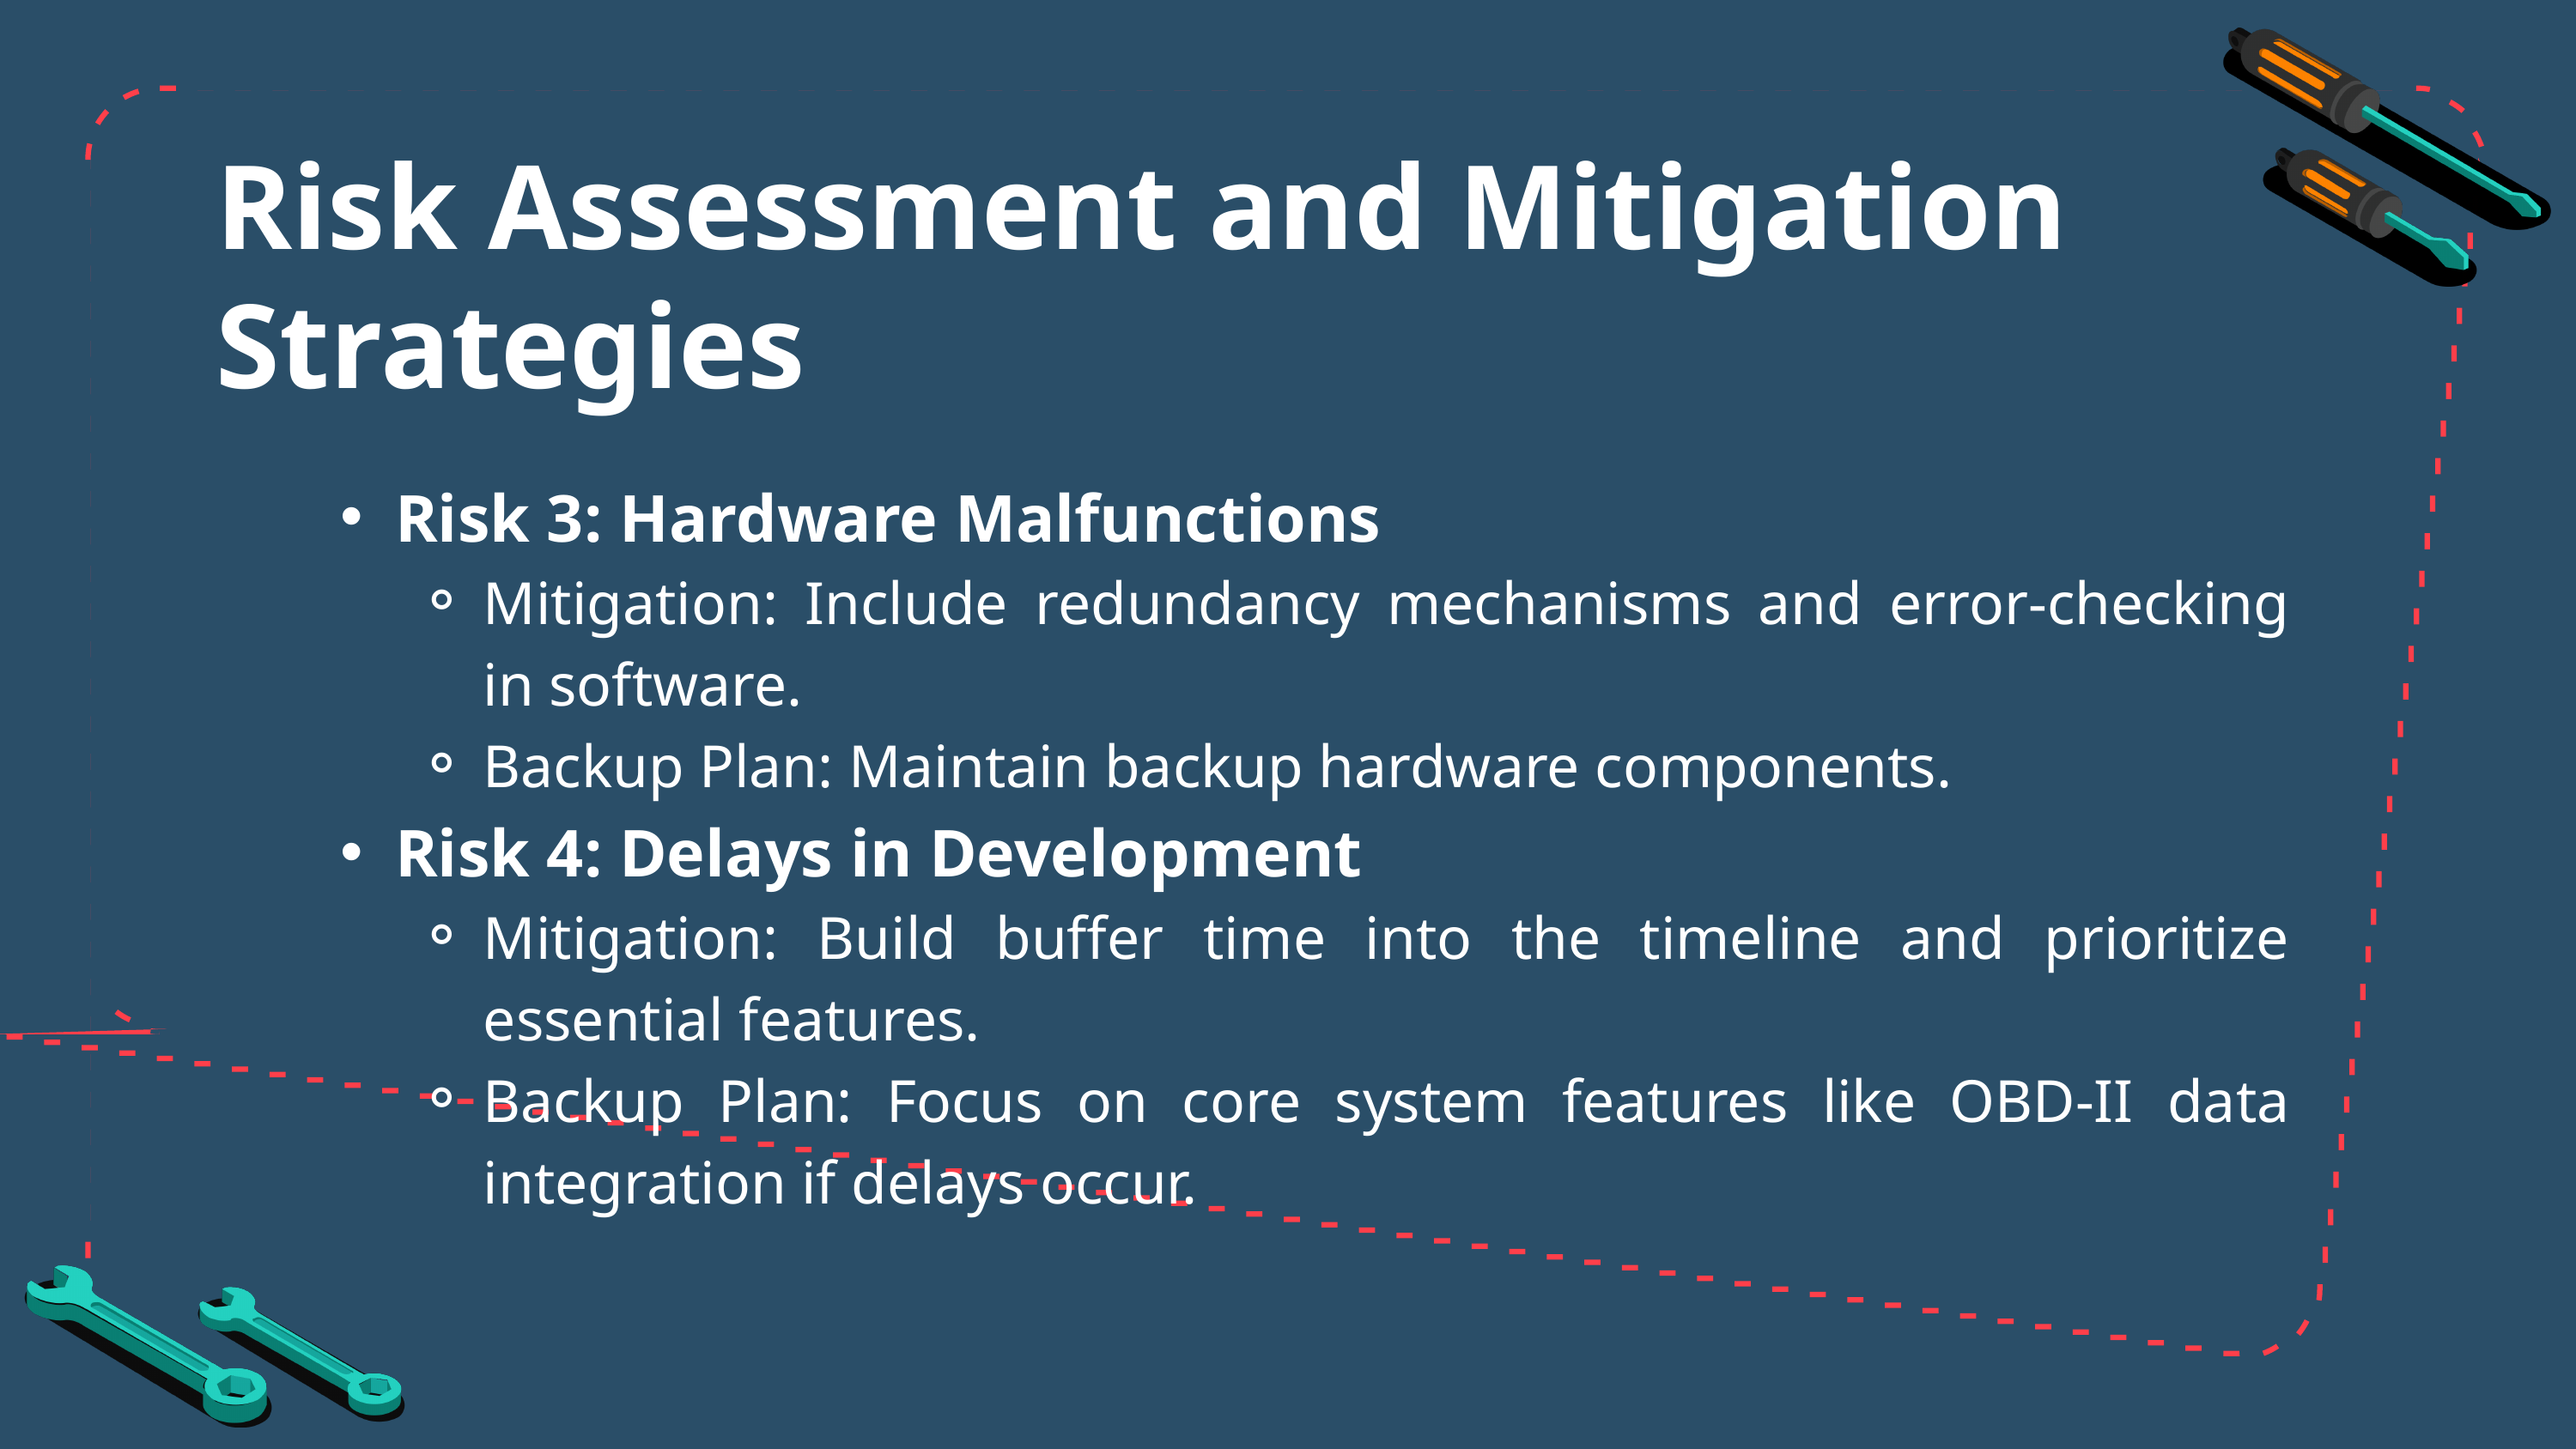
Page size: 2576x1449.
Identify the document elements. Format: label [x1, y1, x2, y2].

text_box [22, 1265, 406, 1428]
text_box [2221, 27, 2553, 287]
text_box [85, 85, 2491, 1364]
